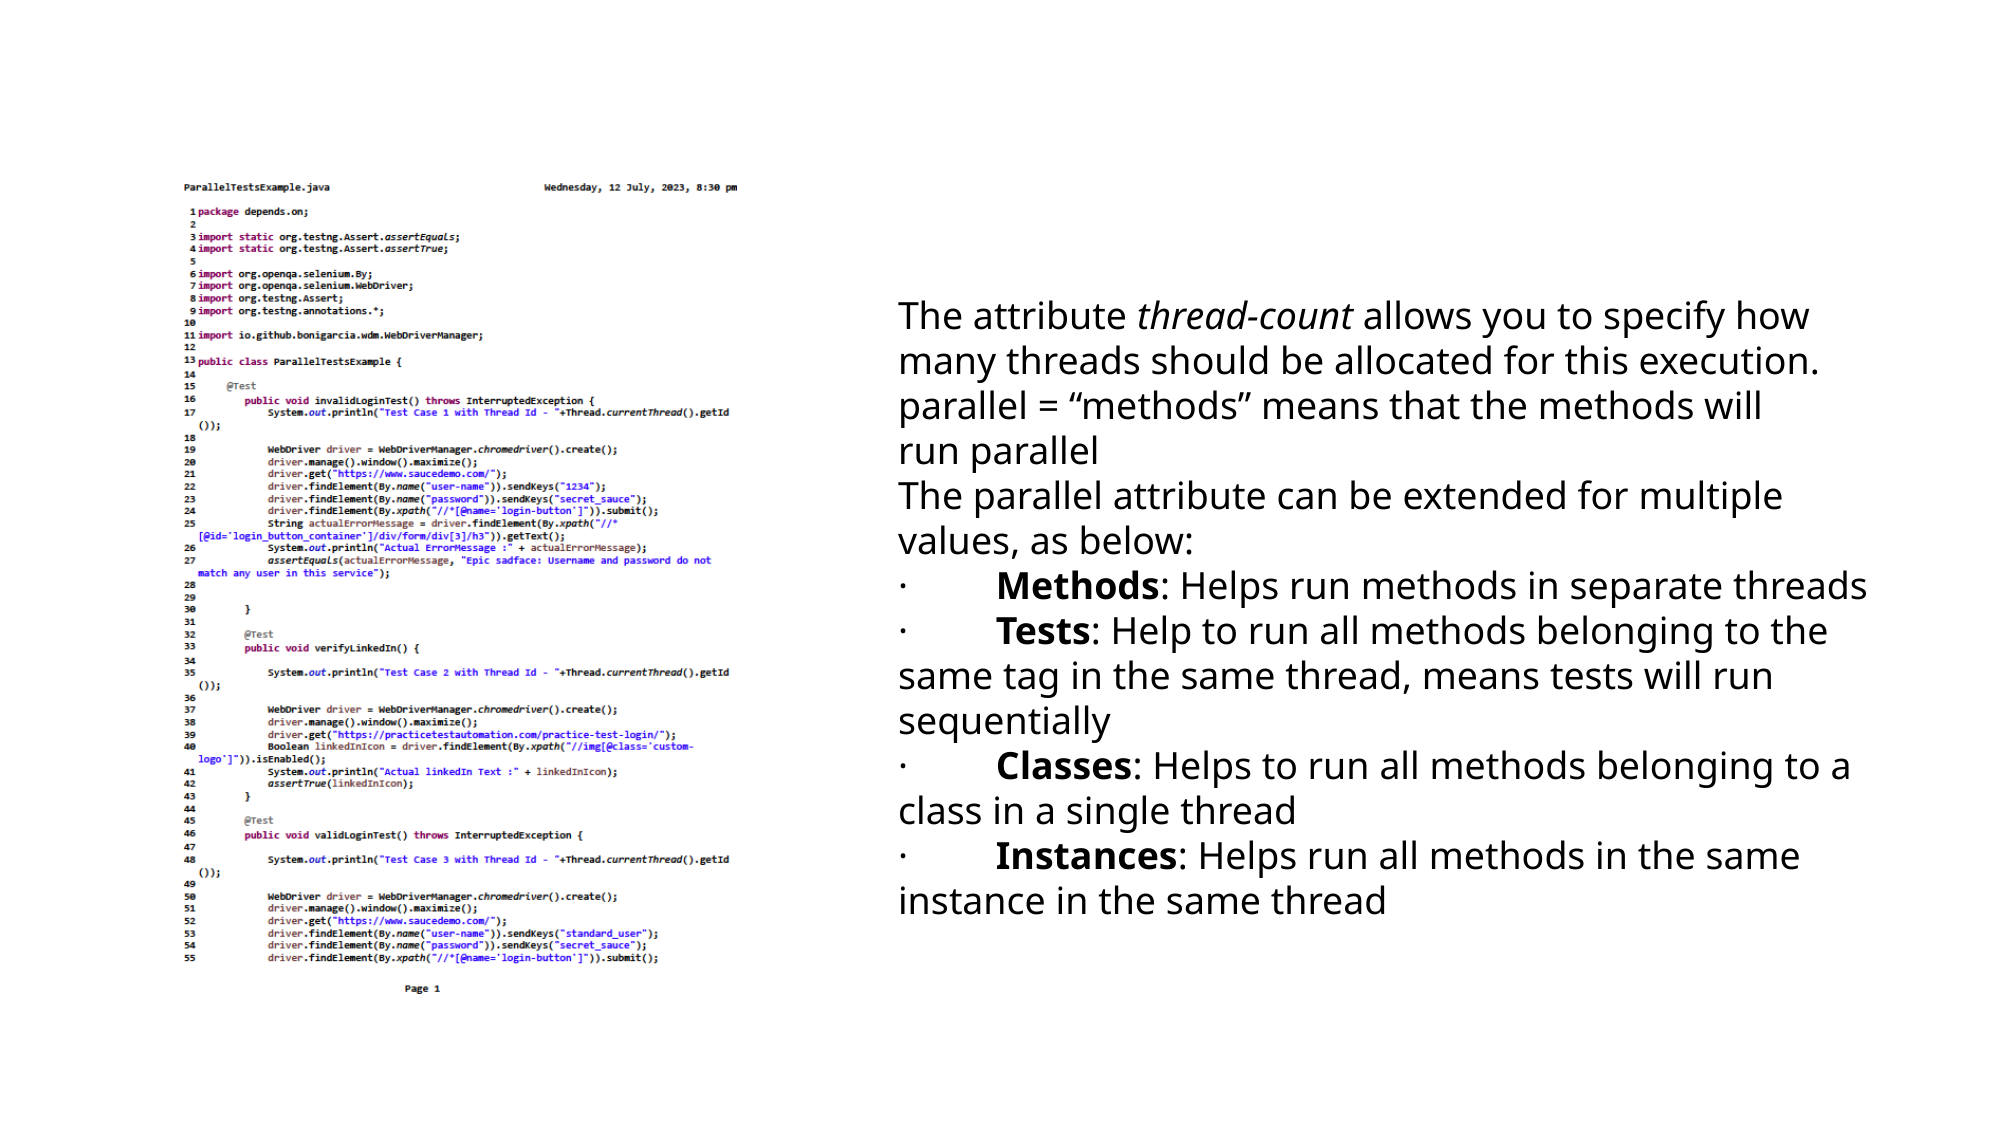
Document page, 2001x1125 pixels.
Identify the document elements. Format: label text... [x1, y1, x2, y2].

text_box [108, 105, 737, 995]
text_box The attribute thread-count allows you to specify how many threads should be allocated for this execution. parallel = “methods” means that the methods will run parallel The parallel attribute can be extended for multiple values, as below: · Methods: Helps run methods in separate threads · Tests: Help to run all methods belonging to the same tag in the same thread, means tests will run sequentially · Classes: Helps to run all methods belonging to a class in a single thread · Instances: Helps run all methods in the same instance in the same thread [883, 284, 1884, 975]
